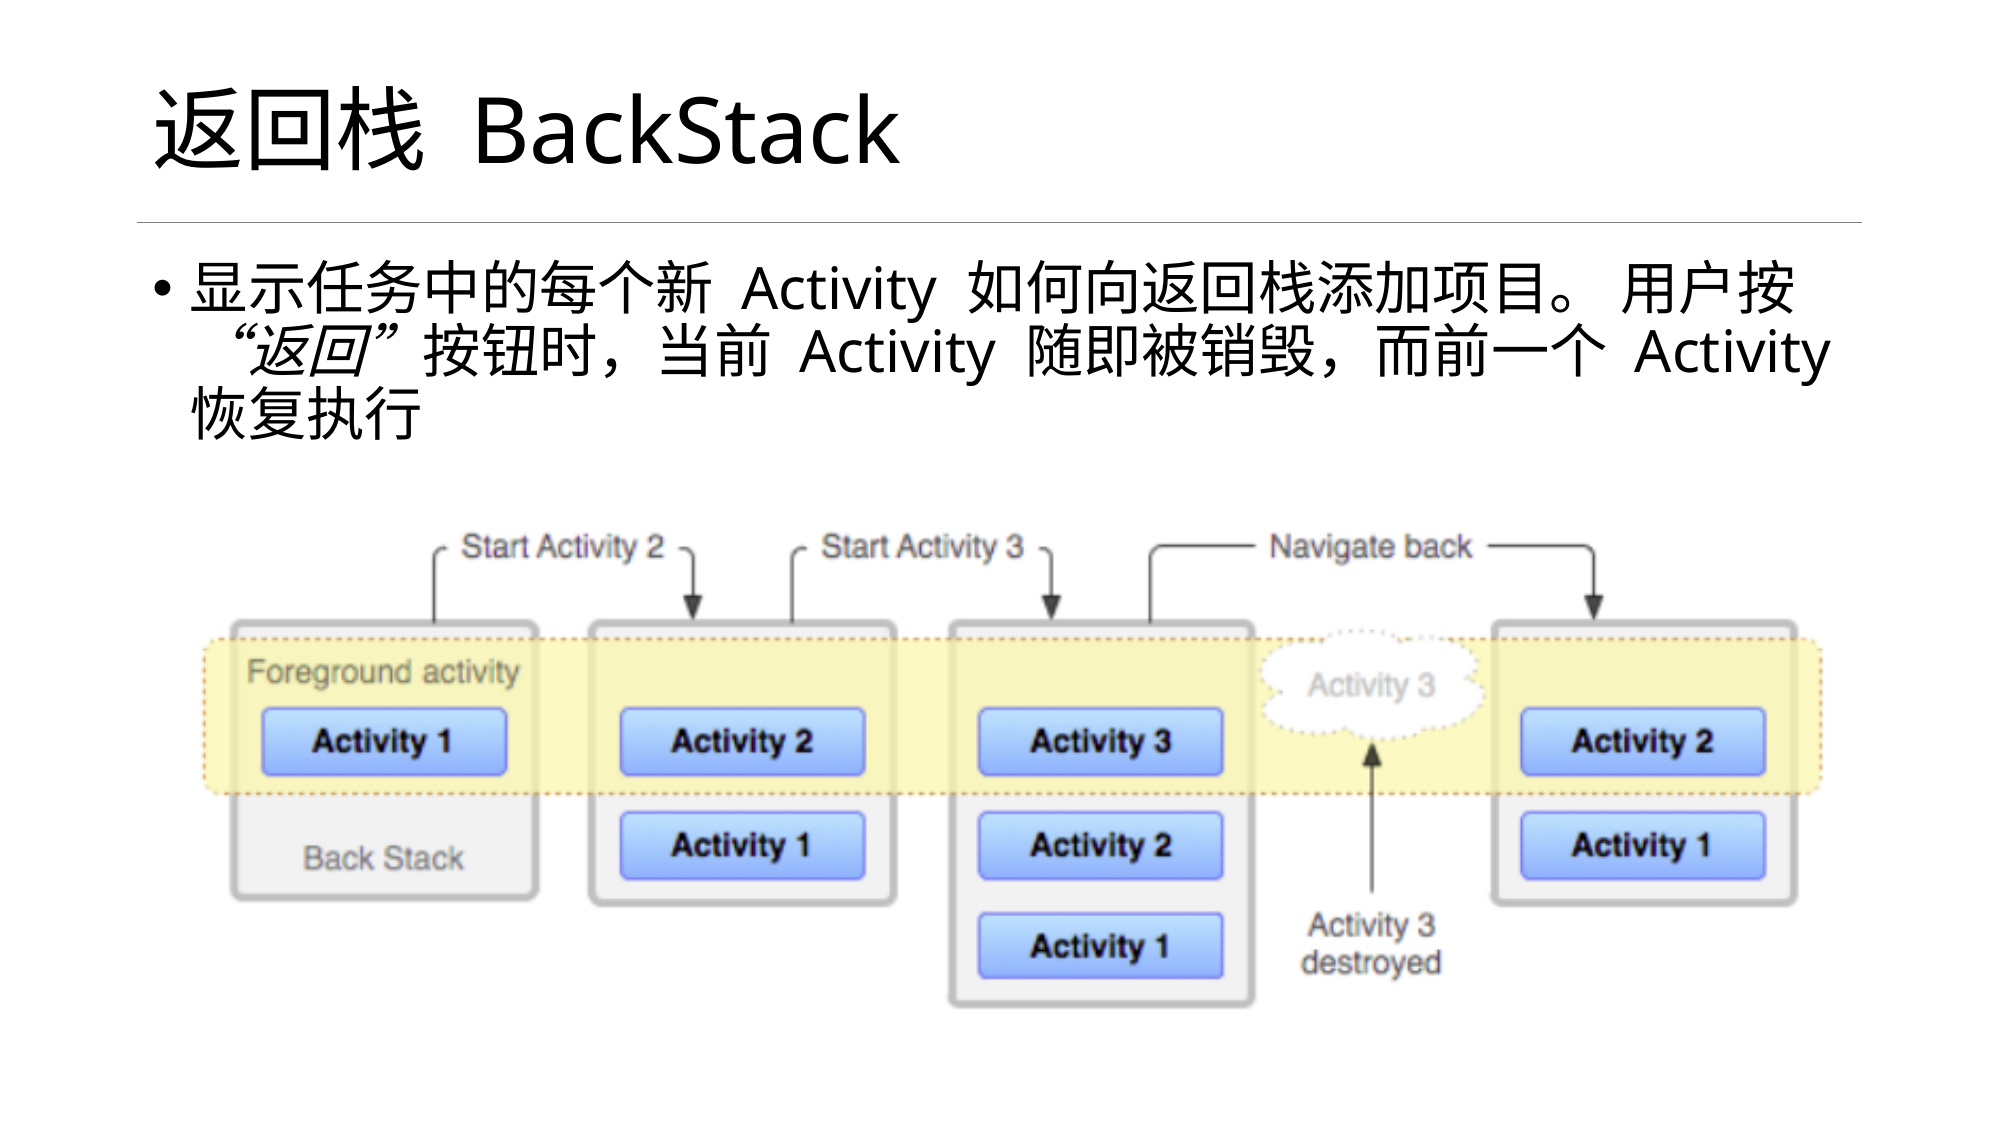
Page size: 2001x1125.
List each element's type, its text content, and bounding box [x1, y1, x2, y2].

picture [170, 488, 1863, 1020]
list 显示任务中的每个新 Activity 如何向返回栈添加项目。 用户按“返回”按钮时，当前 Activity 随即被销毁，而前一个 Activity 恢复执行 [137, 251, 1863, 494]
title 返回栈 BackStack [137, 44, 1863, 223]
